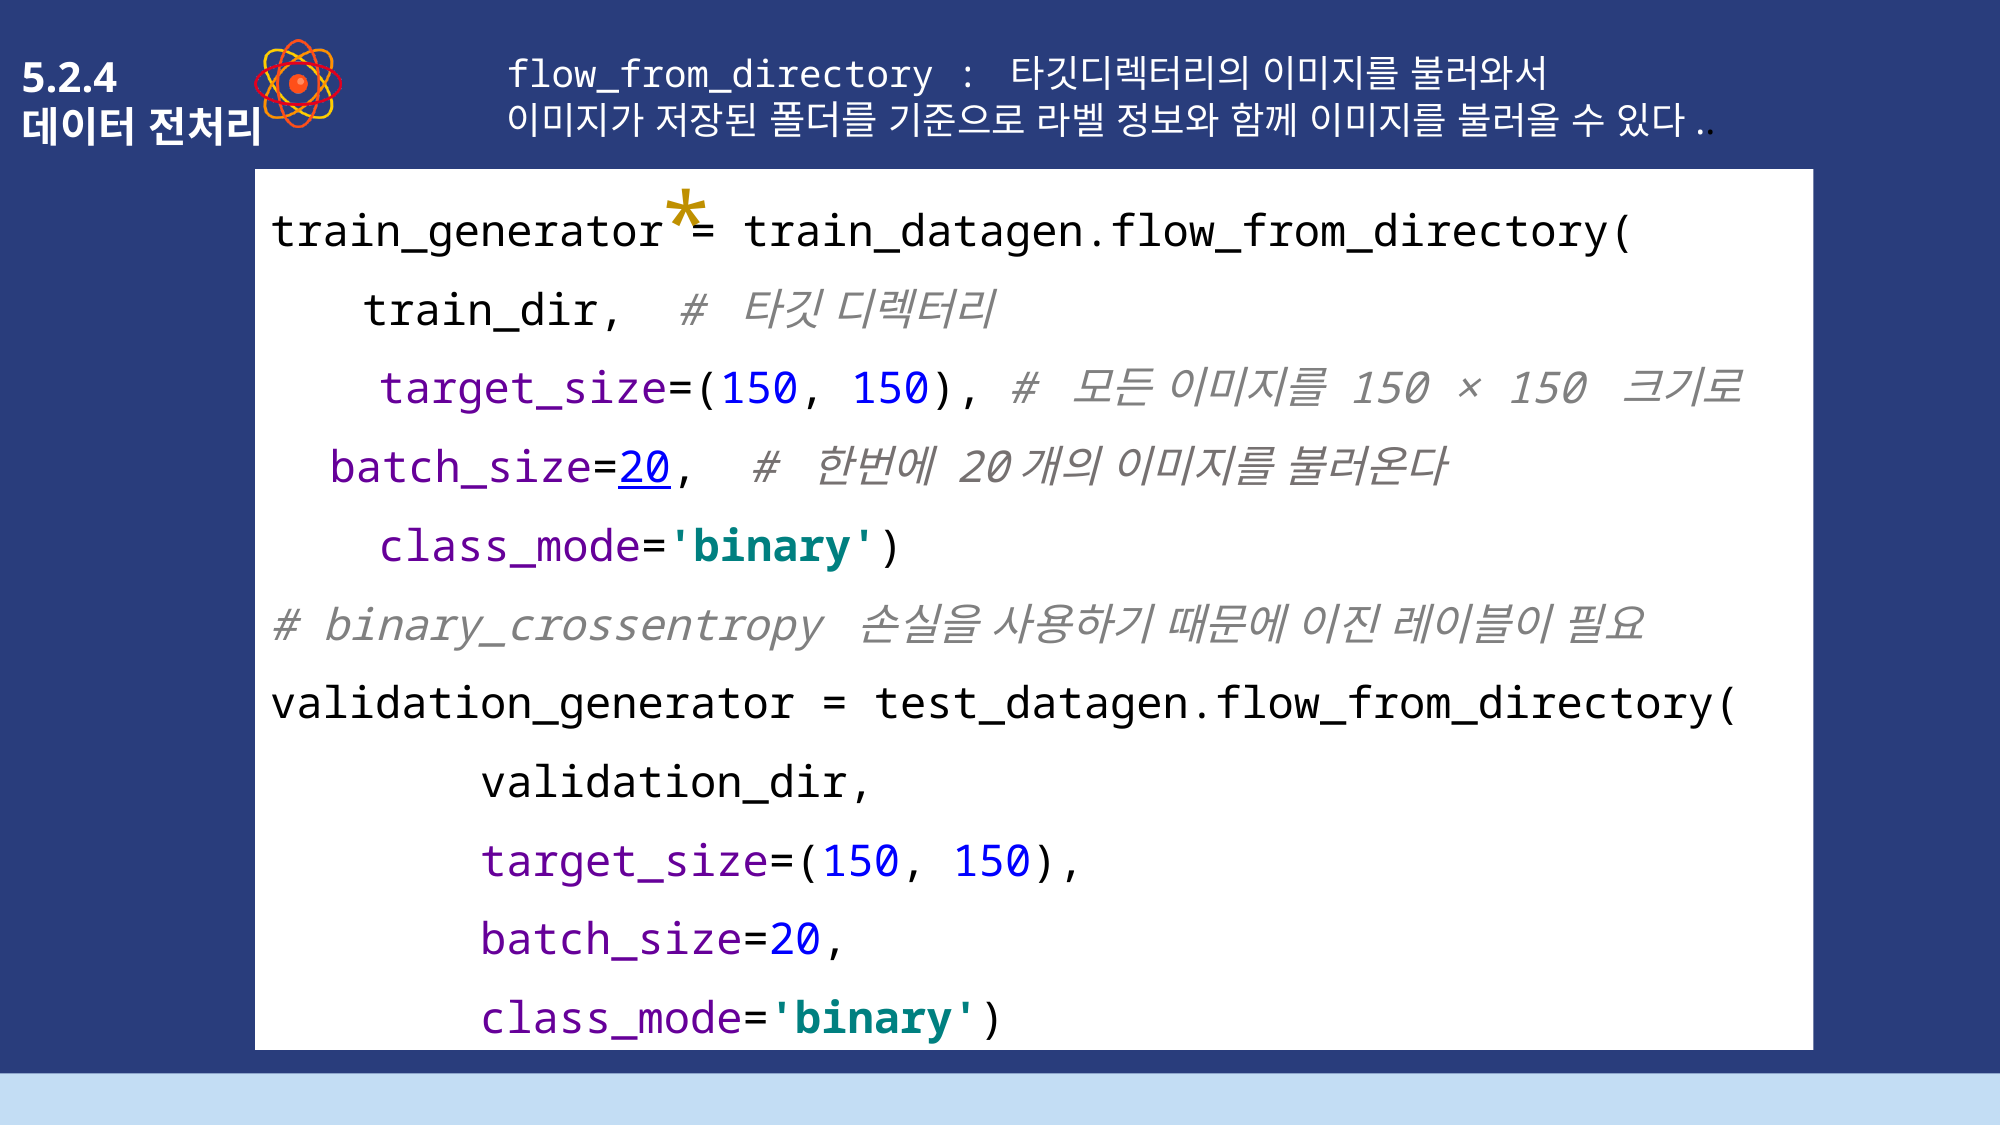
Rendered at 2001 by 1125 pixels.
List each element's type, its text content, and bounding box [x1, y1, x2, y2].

text_box [0, 1072, 2000, 1125]
text_box 5.2.4 데이터 전처리 [6, 43, 435, 159]
text_box flow_from_directory : 타깃디렉터리의 이미지를 불러와서 이미지가 저장된 폴더를 기준으로 라벨 정보와 함께 이미지를 불러올 수 있다.. [491, 42, 1731, 195]
picture [254, 39, 342, 128]
text_box * [648, 161, 725, 277]
text_box train_generator = train_datagen.flow_from_directory( train_dir, # 타깃 디렉터리 target_size=(150, 150), # 모든 이미지를 150 × 150 크기로 batch_size=20, # 한번에 20개의 이미지를 불러온다 class_mode='binary') # binary_crossentropy 손실을 사용하기 때문에 이진 레이블이 필요 validation_generator = test_datagen.flow_from_directory( validation_dir, target_size=(150, 150), batch_size=20, class_mode='binary') [255, 169, 1814, 1050]
